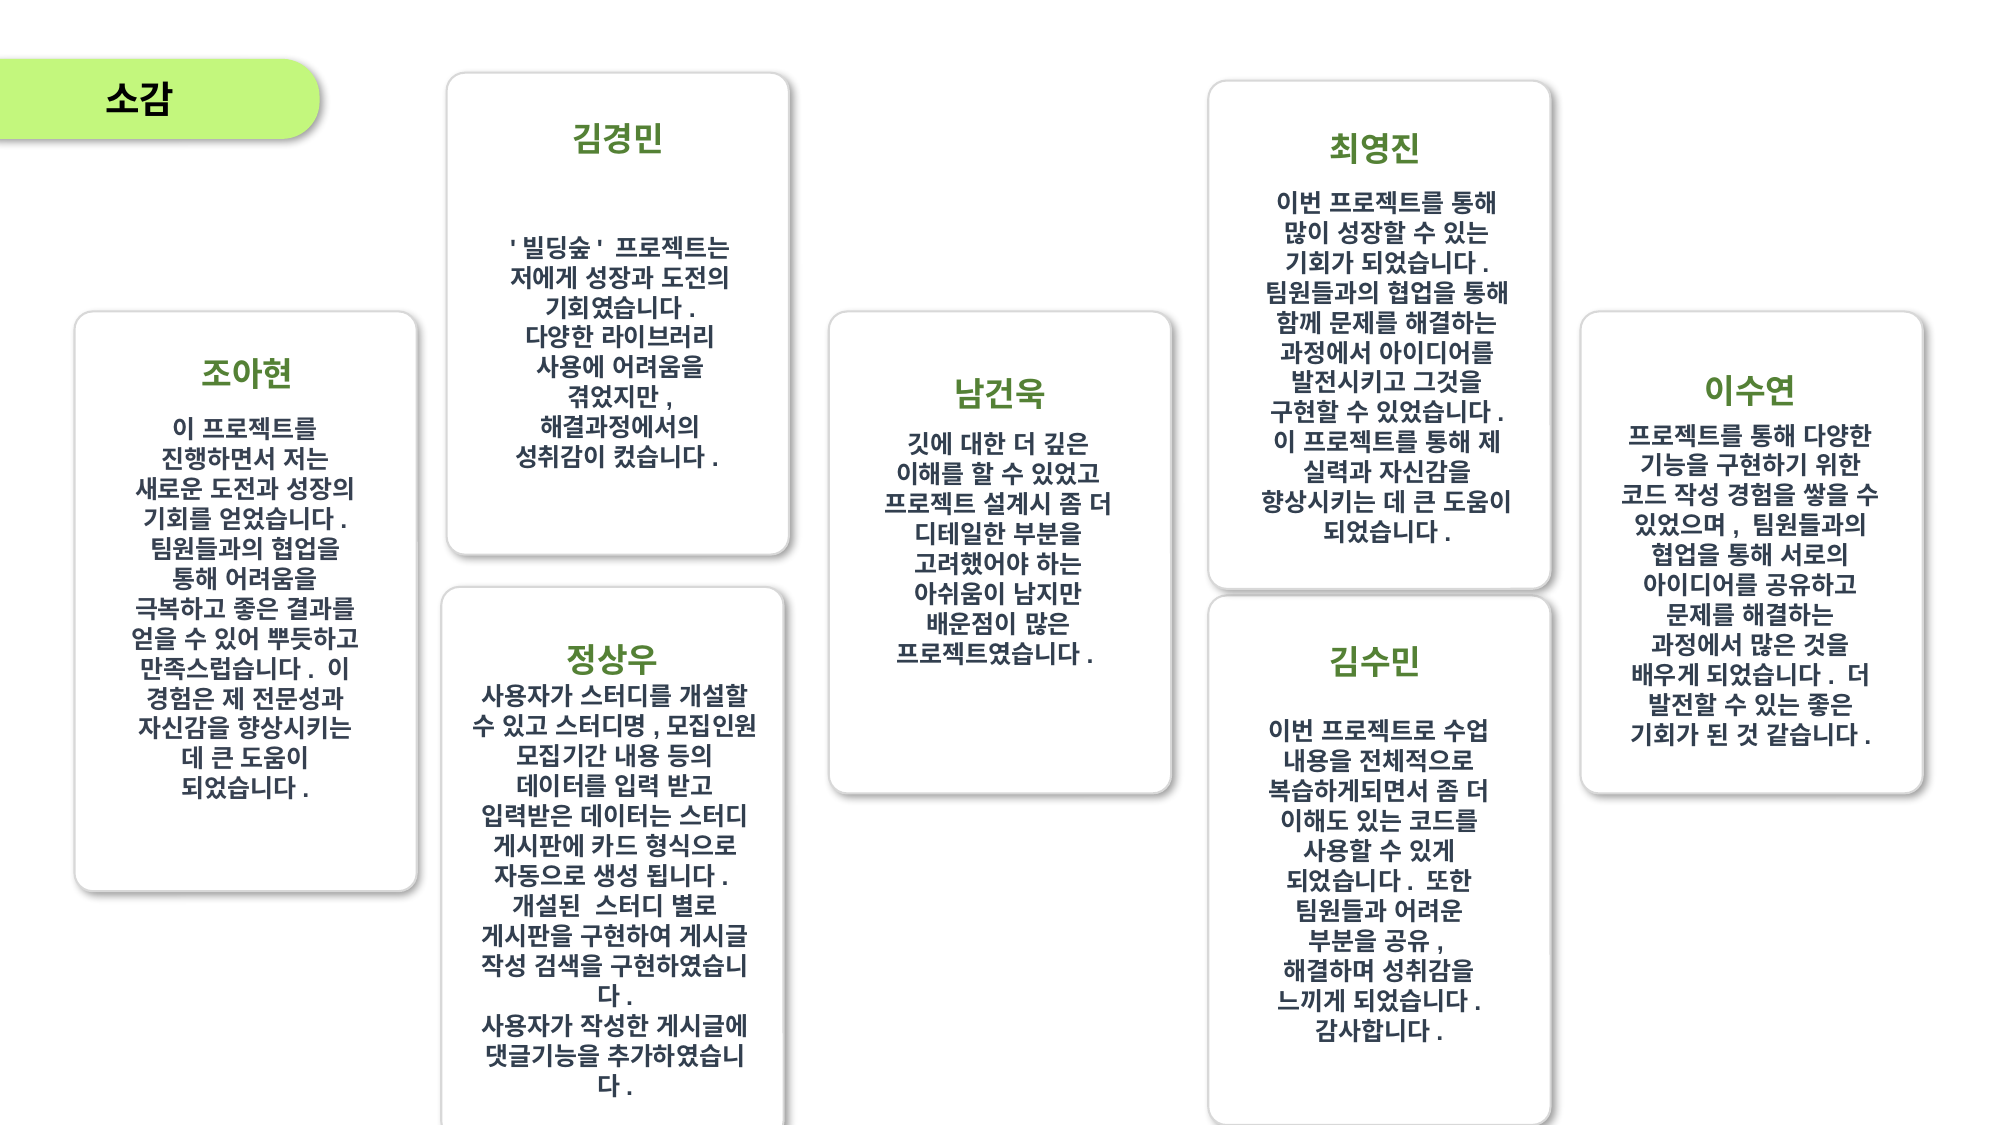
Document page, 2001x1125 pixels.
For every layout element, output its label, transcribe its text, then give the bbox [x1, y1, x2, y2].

text_box 남건욱 [910, 365, 1090, 421]
text_box 정상우 [522, 631, 702, 673]
text_box [74, 311, 417, 892]
text_box [1208, 596, 1551, 1125]
text_box [1208, 80, 1551, 589]
text_box 이번 프로젝트로 수업 내용을 전체적으로 복습하게되면서 좀 더 이해도 있는 코드를 사용할 수 있게 되었습니다. 또한 팀원들과 어려운 부분을 공유,해결하며 성취감을 느끼게 되었습니다. 감사합니다. [1250, 708, 1509, 1053]
text_box [26, 23, 1974, 1101]
text_box 소감 [30, 68, 249, 129]
text_box 사용자가 스터디를 개설할 수 있고 스터디명,모집인원 모집기간 내용 등의 데이터를 입력 받고 입력받은 데이터는 스터디 게시판에 카드 형식으로 자동으로 생성 됩니다. 개설된 스터디 별로 게시판을 구현하여 게시글 작성 검색을 구현하였습니다. 사용자가 작성한 게시글에 댓글기능을 추가하였습니다. [452, 673, 778, 1108]
text_box 깃에 대한 더 깊은 이해를 할 수 있었고 프로젝트 설계시 좀 더 디테일한 부분을 고려했어야 하는 아쉬움이 남지만 배운점이 많은 프로젝트였습니다. [869, 421, 1128, 676]
text_box [1580, 311, 1923, 794]
text_box 조아현 [157, 345, 337, 401]
text_box 이수연 [1661, 362, 1841, 412]
text_box [446, 72, 789, 555]
text_box [0, 58, 320, 139]
text_box [441, 586, 784, 1125]
text_box 김수민 [1286, 633, 1466, 689]
text_box 최영진 [1286, 120, 1466, 176]
text_box [828, 311, 1172, 794]
text_box 김경민 [528, 111, 708, 166]
text_box 프로젝트를 통해 다양한 기능을 구현하기 위한 코드 작성 경험을 쌓을 수 있었으며, 팀원들과의 협업을 통해 서로의 아이디어를 공유하고 문제를 해결하는 과정에서 많은 것을 배우게 되었습니다. 더 발전할 수 있는 좋은 기회가 된 것 같습니다. [1604, 412, 1898, 757]
text_box 이 프로젝트를 진행하면서 저는 새로운 도전과 성장의 기회를 얻었습니다. 팀원들과의 협업을 통해 어려움을 극복하고 좋은 결과를 얻을 수 있어 뿌듯하고 만족스럽습니다. 이 경험은 제 전문성과 자신감을 향상시키는 데 큰 도움이 되었습니다. [116, 406, 375, 811]
text_box 이번 프로젝트를 통해 많이 성장할 수 있는 기회가 되었습니다. 팀원들과의 협업을 통해 함께 문제를 해결하는 과정에서 아이디어를 발전시키고 그것을 구현할 수 있었습니다. 이 프로젝트를 통해 제 실력과 자신감을 향상시키는 데 큰 도움이 되었습니다. [1244, 179, 1531, 555]
text_box '빌딩숲' 프로젝트는 저에게 성장과 도전의 기회였습니다. 다양한 라이브러리 사용에 어려움을 겪었지만, 해결과정에서의 성취감이 컸습니다. [490, 224, 750, 480]
